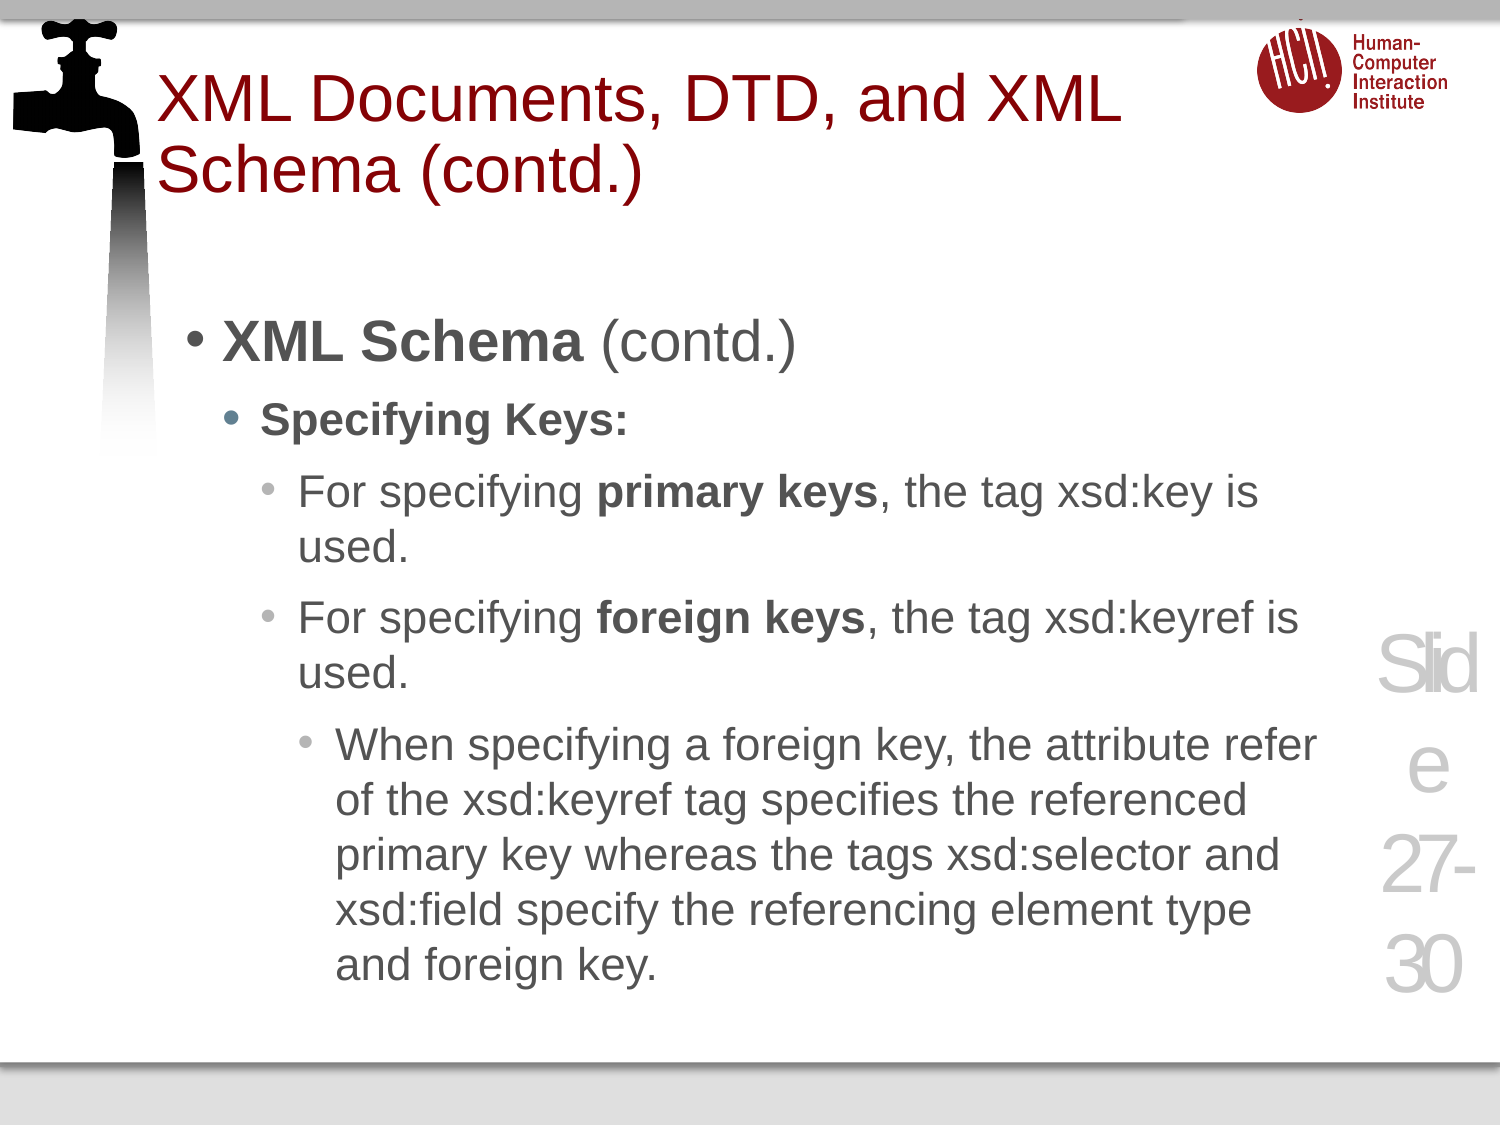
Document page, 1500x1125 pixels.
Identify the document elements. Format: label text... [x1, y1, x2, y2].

slide_number Slide 27- 30 [1369, 924, 1479, 1009]
list XML Schema (contd.) Specifying Keys: For specifying primary keys, the tag xsd:key is used. For specifying foreign keys, the tag xsd:keyref is used. When specifying a foreign key, the attribute refer of the xsd:keyref tag specifies the referenced primary key whereas the tags xsd:selector and xsd:field specify the referencing element type and foreign key. [185, 303, 1342, 1022]
picture [13, 20, 140, 158]
picture [1257, 20, 1447, 113]
title XML Documents, DTD, and XML Schema (contd.) [156, 50, 1187, 214]
